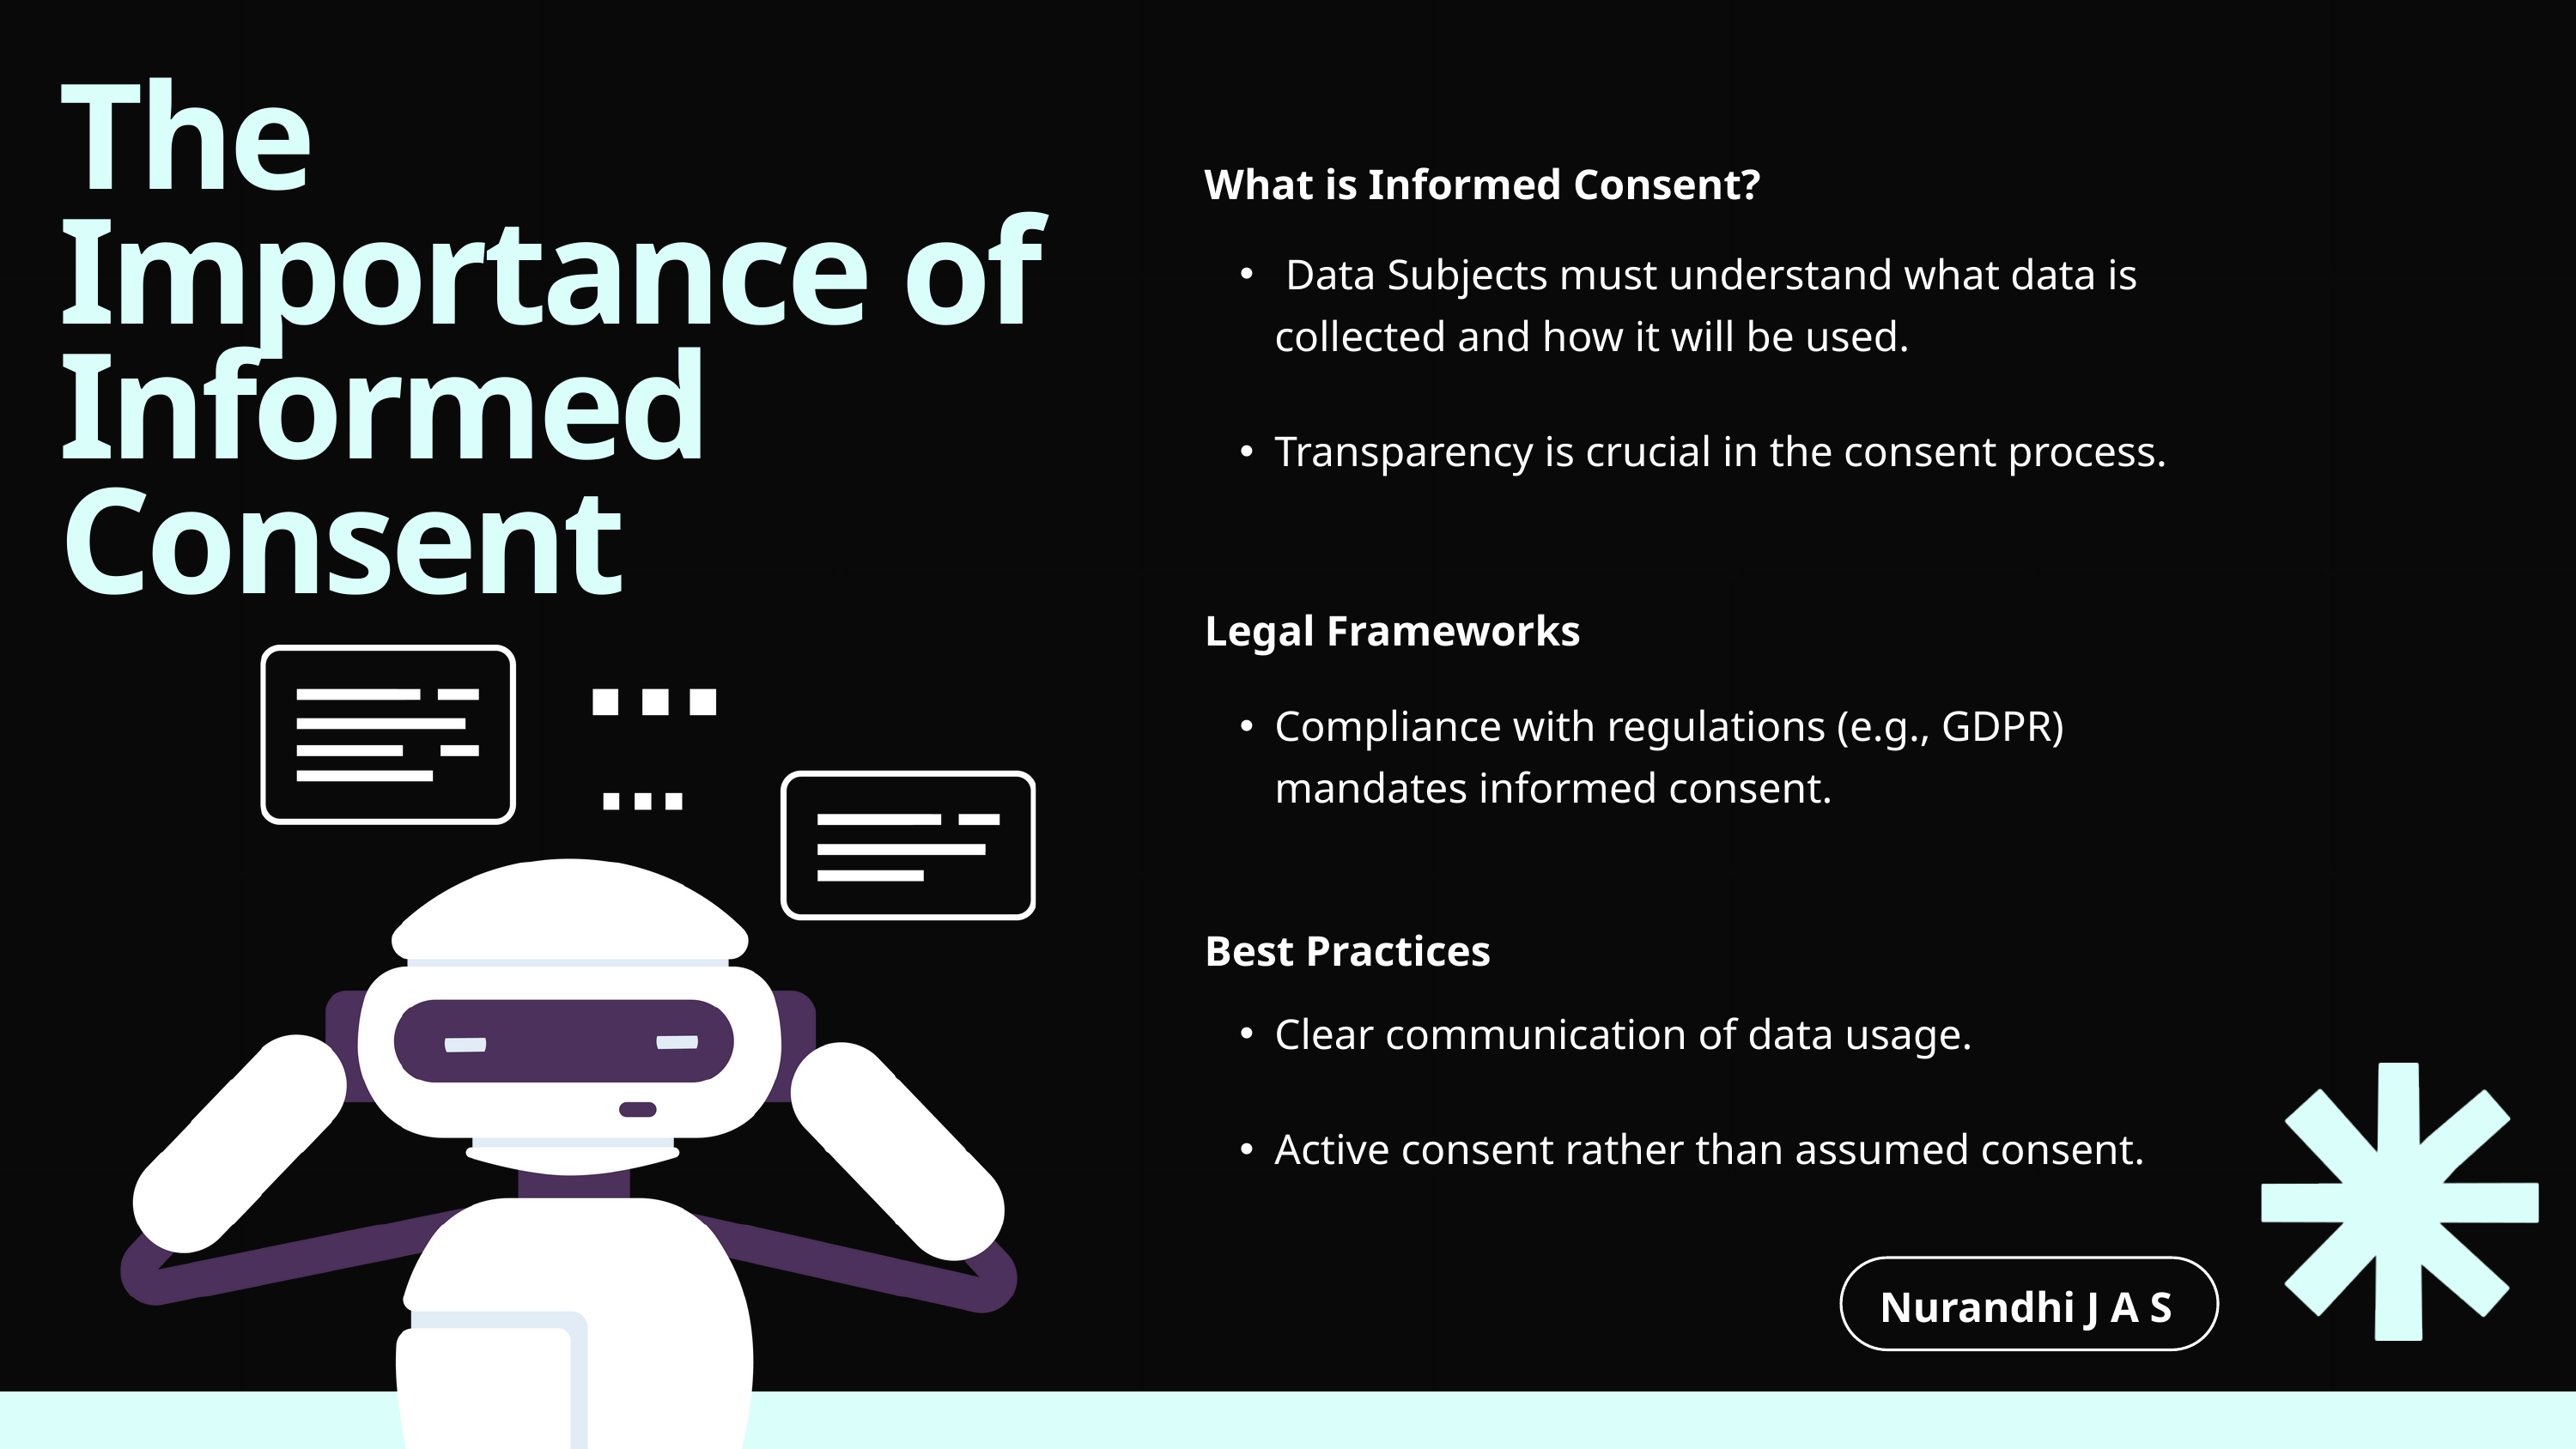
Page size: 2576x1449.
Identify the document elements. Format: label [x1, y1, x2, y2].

text_box [1840, 1257, 2219, 1350]
text_box [0, 1391, 2576, 1449]
text_box [0, 0, 2576, 1390]
